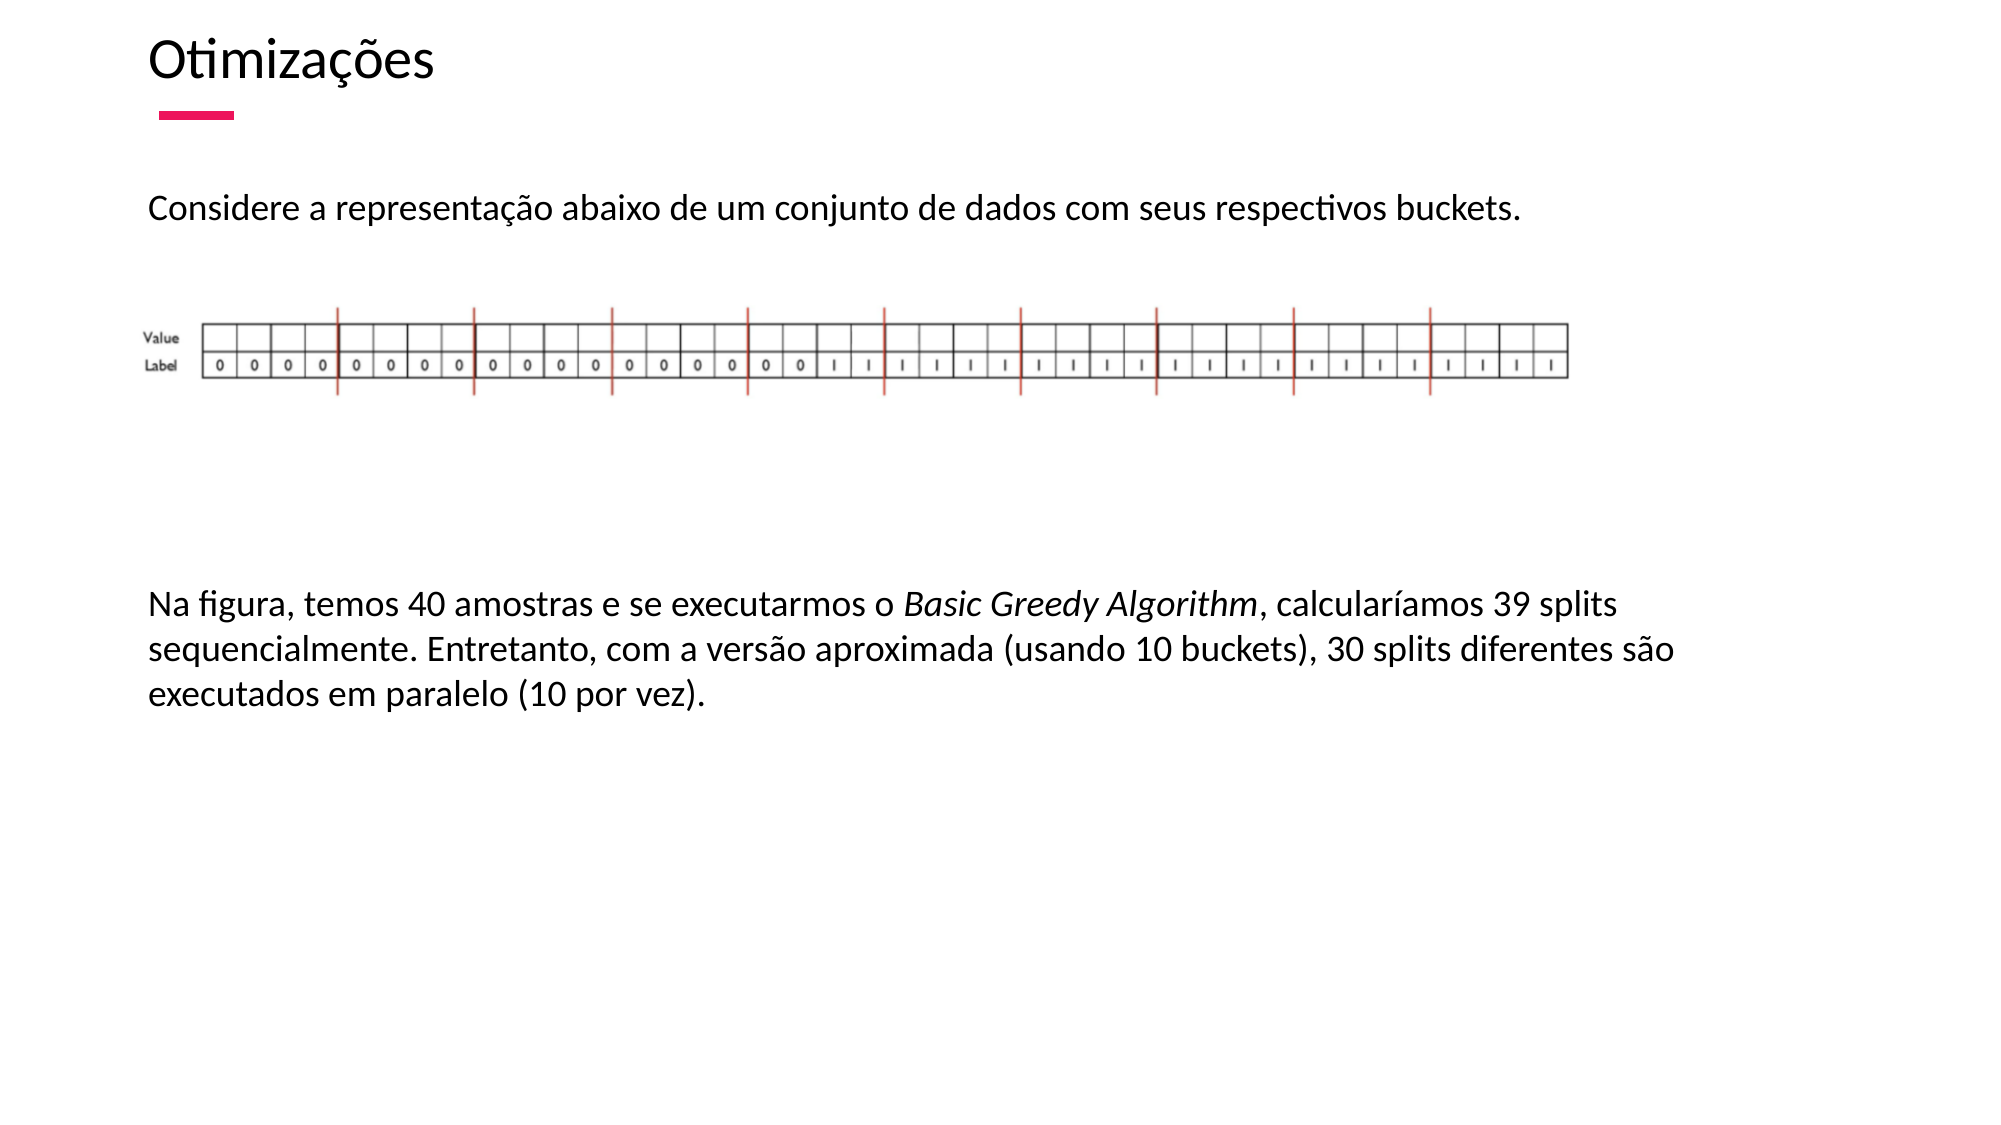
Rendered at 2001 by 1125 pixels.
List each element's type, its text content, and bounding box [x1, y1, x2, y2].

text_box Na figura, temos 40 amostras e se executarmos o Basic Greedy Algorithm, calcularíamos 39 splits sequencialmente. Entretanto, com a versão aproximada (usando 10 buckets), 30 splits diferentes são executados em paralelo (10 por vez). [133, 571, 1841, 722]
text_box Considere a representação abaixo de um conjunto de dados com seus respectivos buckets. [133, 175, 1841, 236]
text_box Otimizações [133, 13, 1132, 98]
picture [133, 296, 1573, 405]
